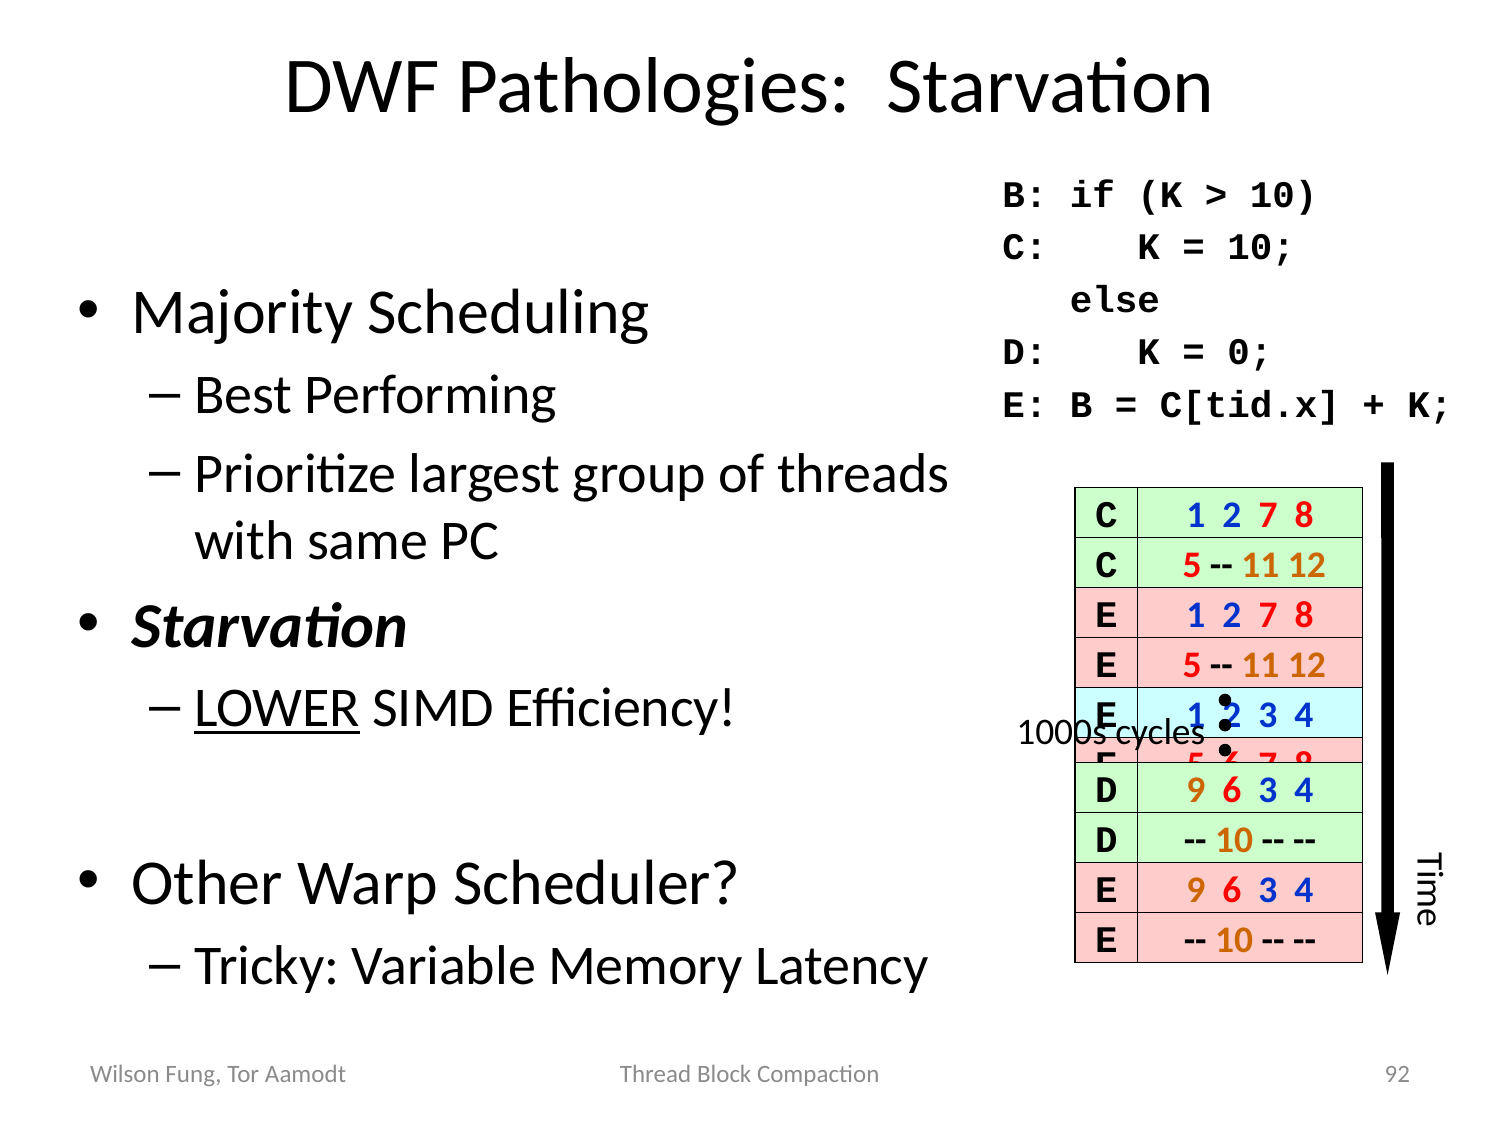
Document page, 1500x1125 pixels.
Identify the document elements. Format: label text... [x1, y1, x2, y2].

list Majority Scheduling Best Performing Prioritize largest group of threads with same PC Starvation LOWER SIMD Efficiency! Other Warp Scheduler? Tricky: Variable Memory Latency [62, 262, 1038, 1006]
slide_number 92 [1074, 1042, 1425, 1103]
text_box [1074, 587, 1363, 688]
text_box 1000s cycles [1001, 699, 1069, 760]
slide_number Wilson Fung, Tor Aamodt [75, 1042, 425, 1103]
text_box B: if (K > 10) C: K = 10; else D: K = 0; E: B = C[tid.x] + K; [987, 162, 1475, 433]
title DWF Pathologies: Starvation [75, 0, 1425, 175]
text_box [1074, 862, 1363, 963]
text_box Time [1387, 837, 1463, 936]
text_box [1074, 487, 1363, 587]
text_box [1383, 936, 1392, 976]
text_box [1074, 694, 1363, 762]
footer Thread Block Compaction [512, 1042, 988, 1103]
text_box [1074, 762, 1363, 862]
